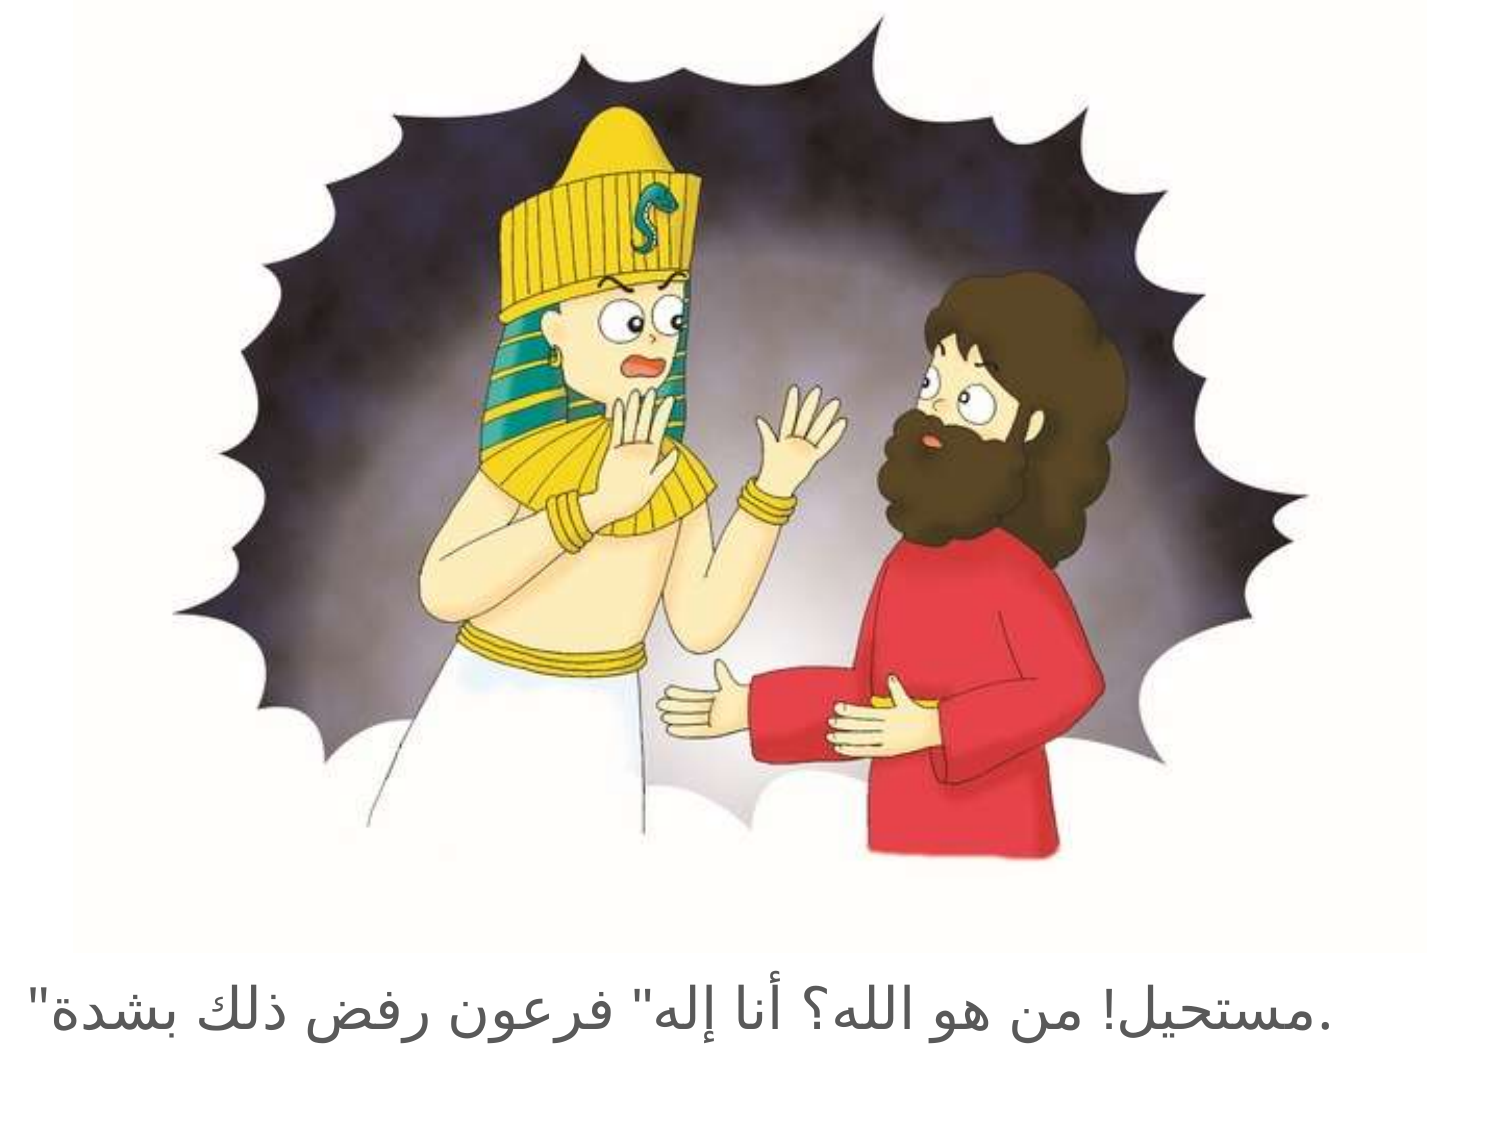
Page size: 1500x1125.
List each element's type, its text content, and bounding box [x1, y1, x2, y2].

text_box "مستحيل! من هو الله؟ أنا إله" فرعون رفض ذلك بشدة. [11, 964, 1483, 1049]
picture [72, 0, 1427, 953]
